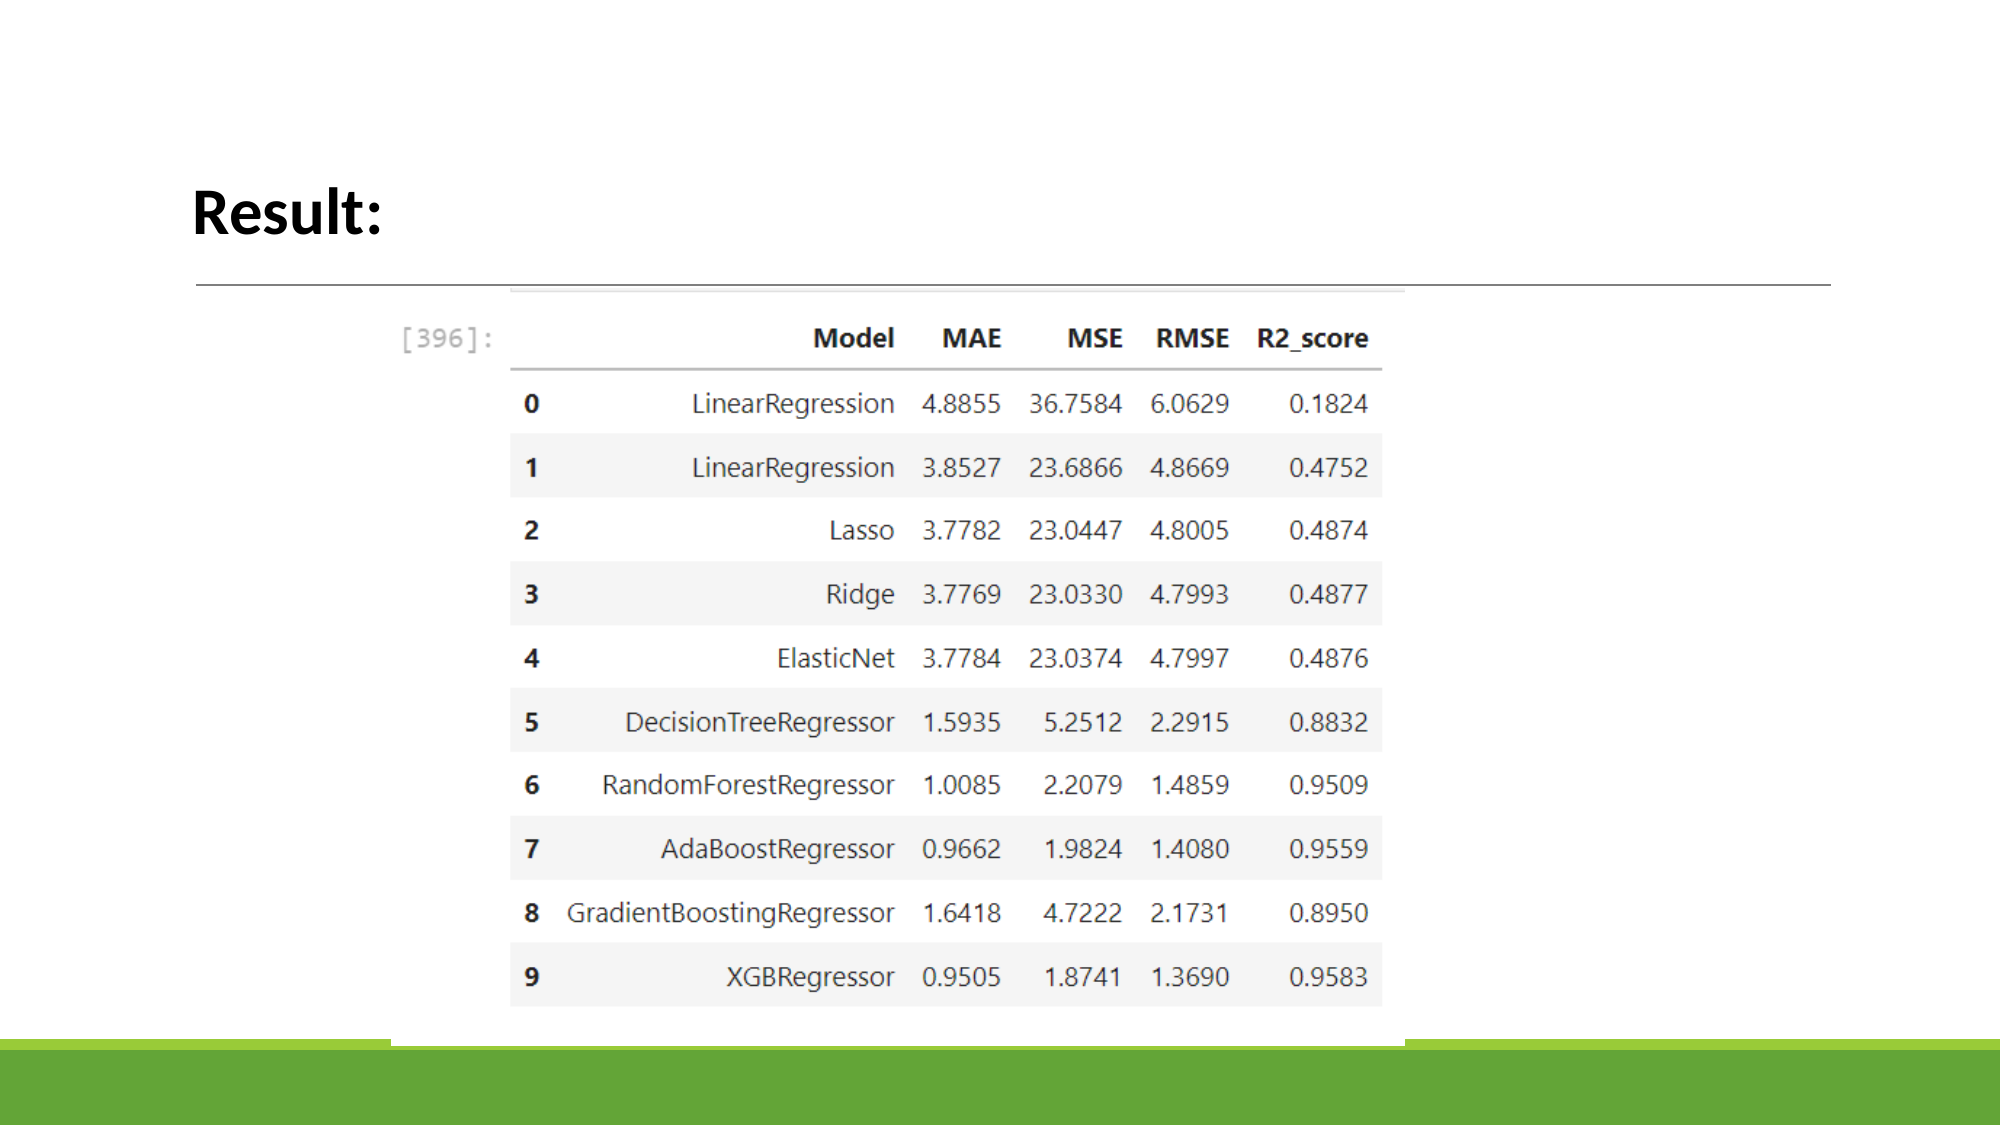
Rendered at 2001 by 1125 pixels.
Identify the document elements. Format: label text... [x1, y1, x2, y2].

picture [390, 288, 1406, 1047]
text_box Result: [177, 153, 1093, 251]
